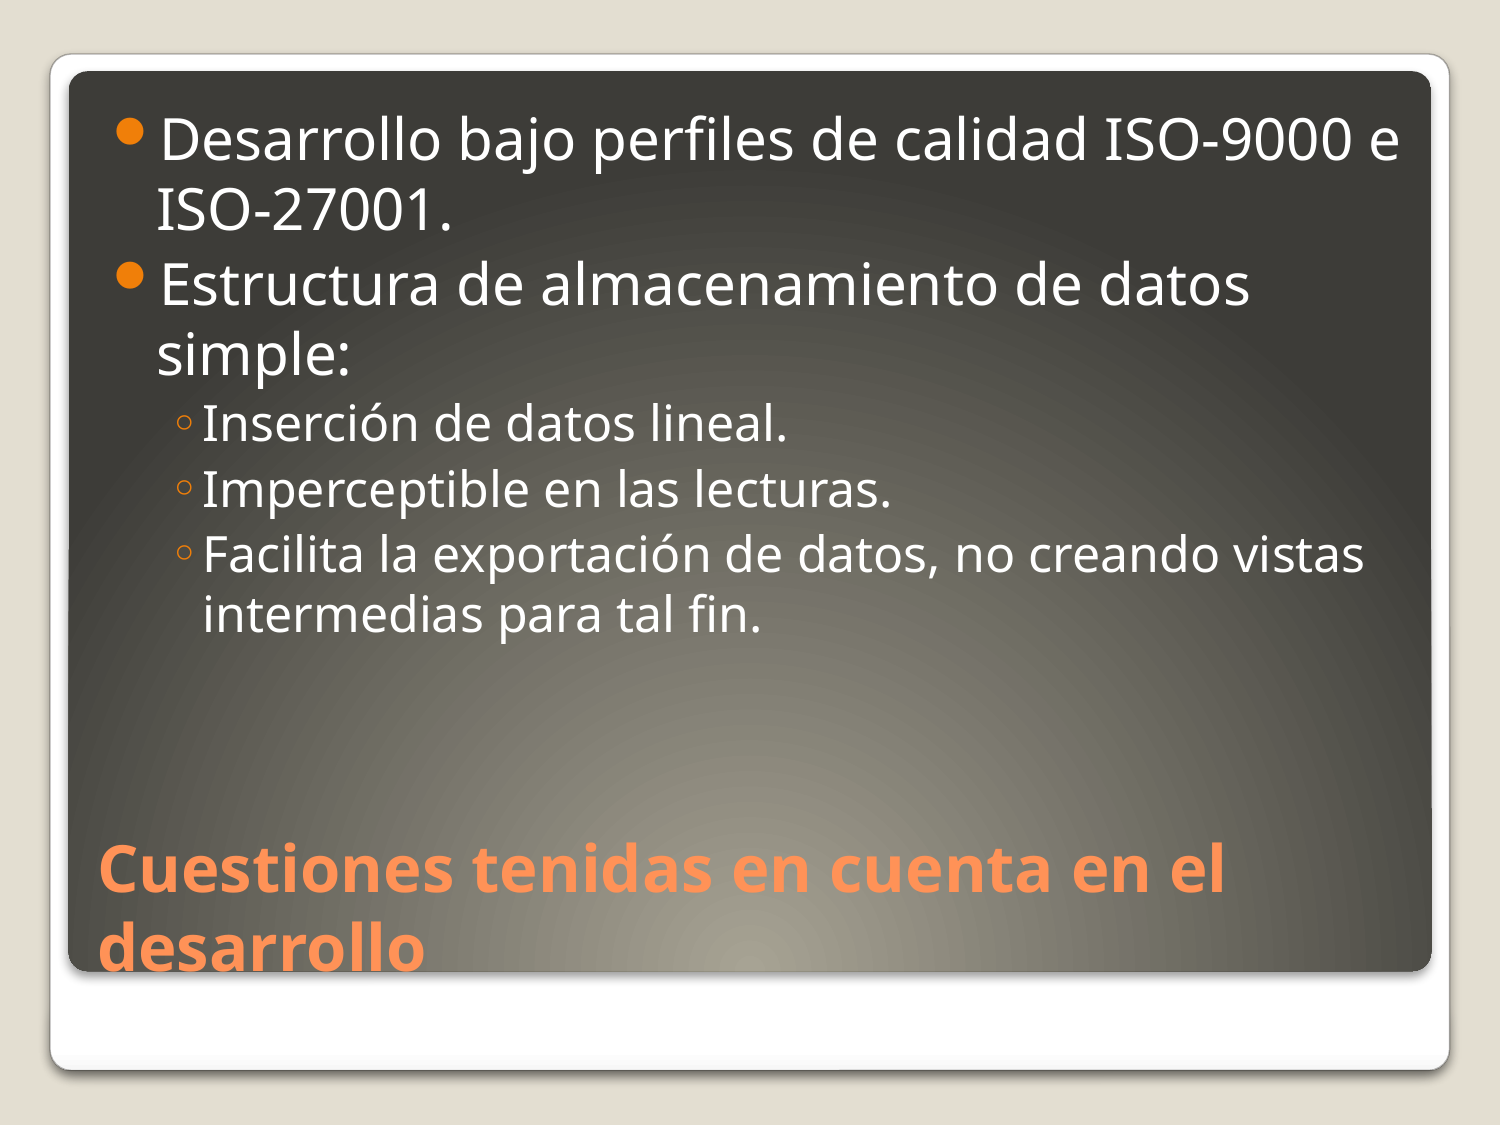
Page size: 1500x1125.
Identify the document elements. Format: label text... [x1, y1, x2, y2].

title Cuestiones tenidas en cuenta en el desarrollo [82, 818, 1425, 992]
list Desarrollo bajo perfiles de calidad ISO-9000 e ISO-27001. Estructura de almacenamiento de datos simple: Inserción de datos lineal. Imperceptible en las lecturas. Facilita la exportación de datos, no creando vistas intermedias para tal fin. [82, 86, 1425, 774]
